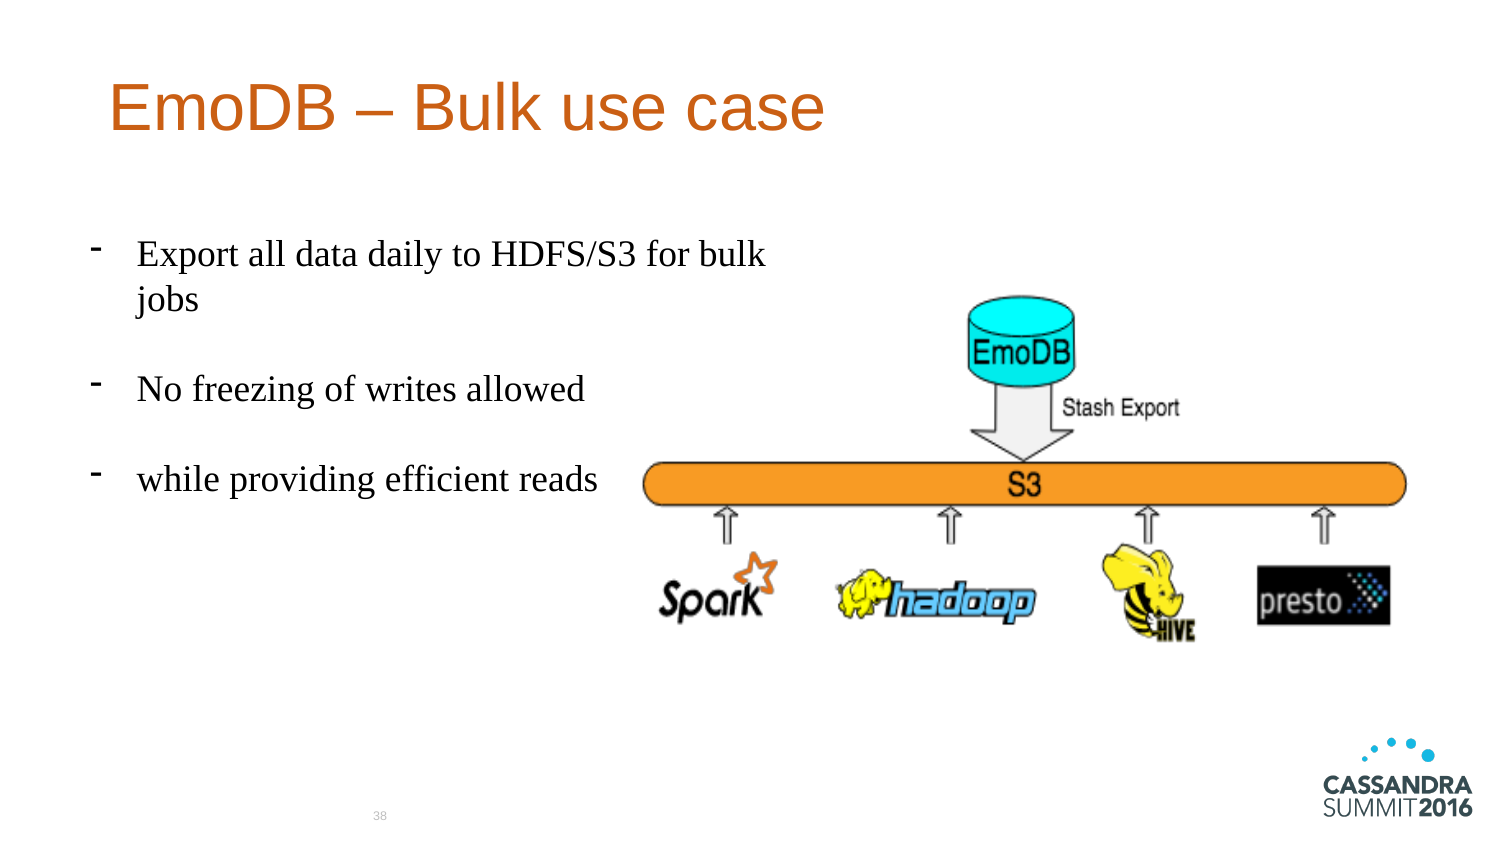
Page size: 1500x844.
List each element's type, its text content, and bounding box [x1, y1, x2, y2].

picture [625, 284, 1426, 696]
title EmoDB – Bulk use case [75, 33, 1425, 175]
picture [1320, 734, 1475, 819]
text_box Export all data daily to HDFS/S3 for bulk jobs No freezing of writes allowed while providing efficient reads [74, 221, 829, 507]
slide_number 38 [346, 793, 414, 839]
